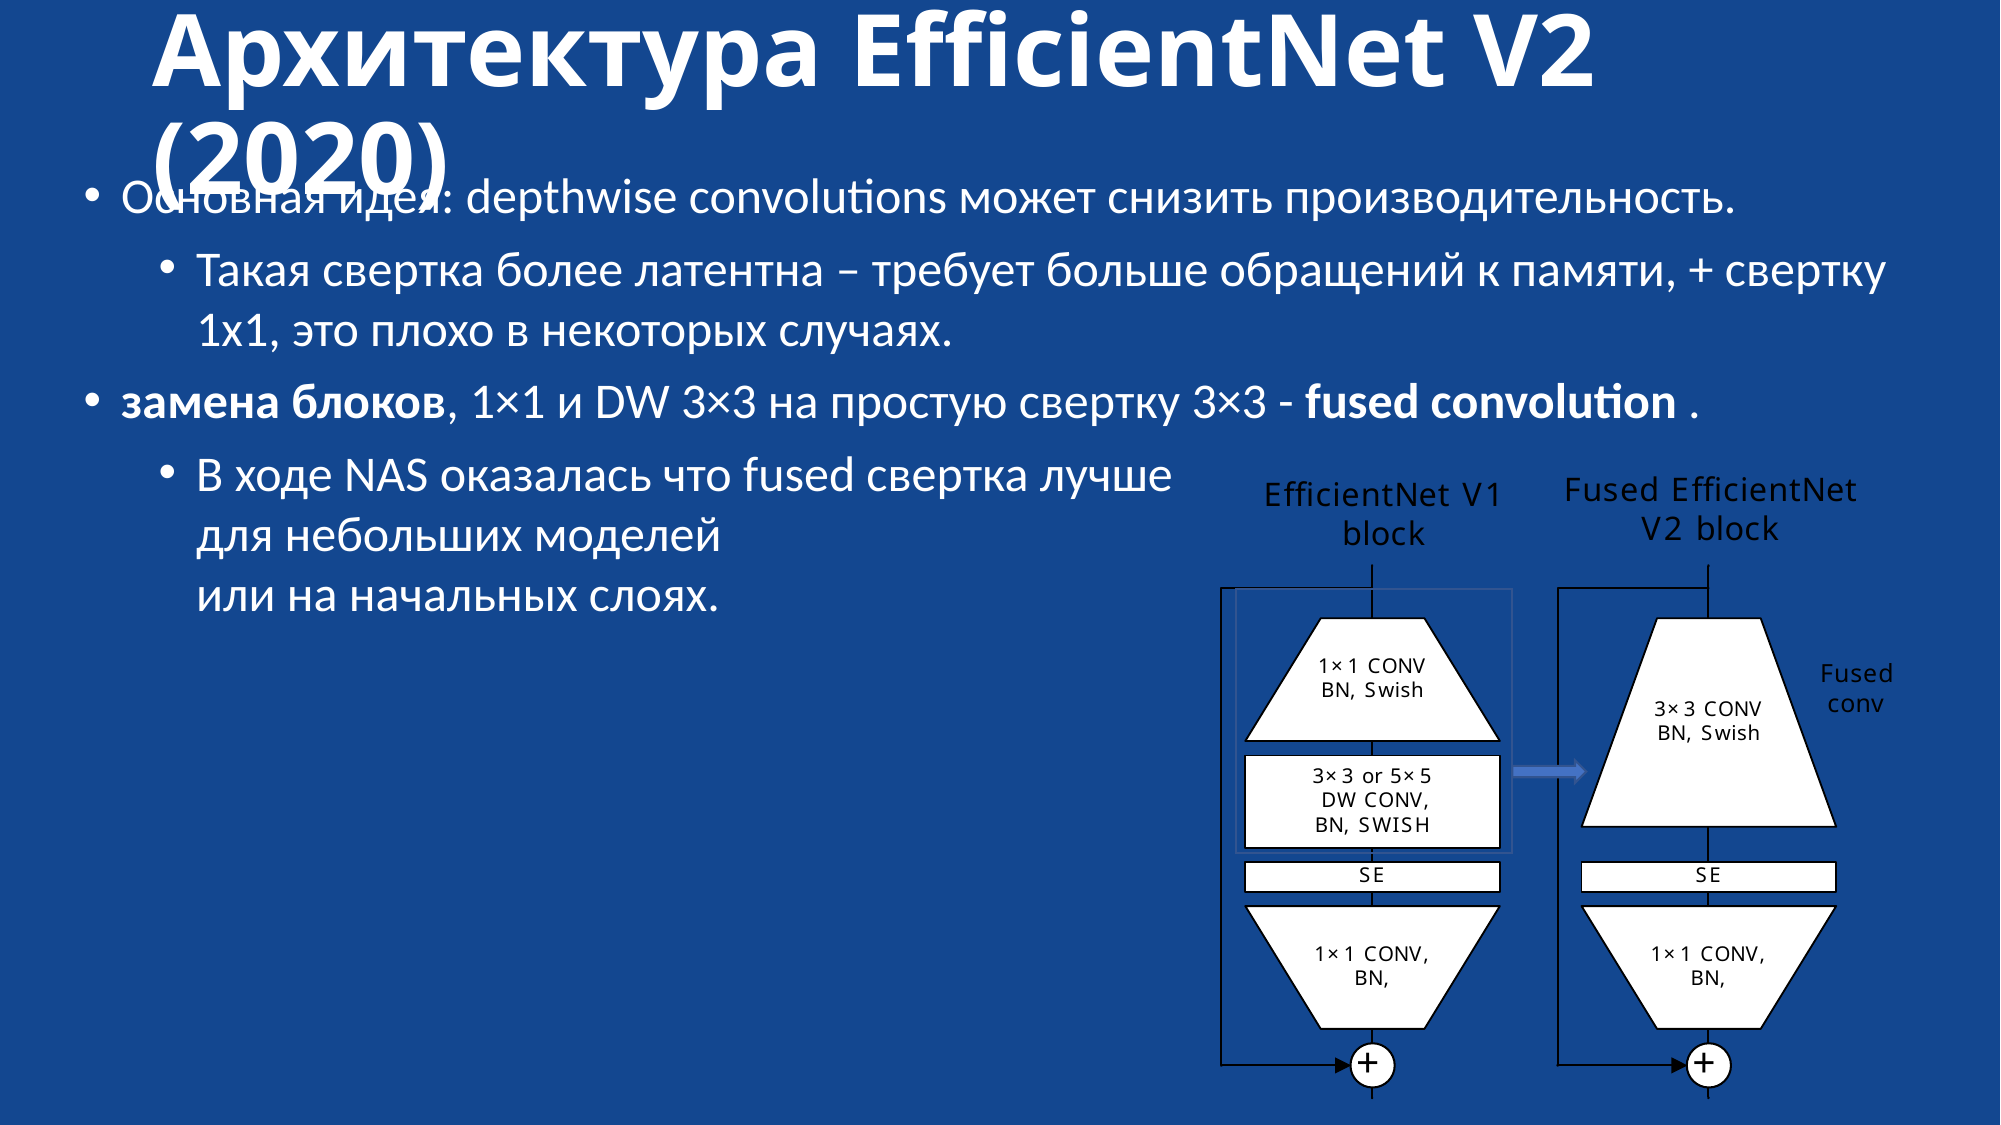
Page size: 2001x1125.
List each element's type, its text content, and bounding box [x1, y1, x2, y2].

list Основная идея: depthwise convolutions может снизить производительность. Такая свертка более латентна – требует больше обращений к памяти, + свертку 1х1, это плохо в некоторых случаях. замена блоков, 1×1 и DW 3×3 на простую свертку 3×3 - fused convolution . В ходе NAS оказалась что fused свертка лучше для небольших моделей или на начальных слоях. [68, 156, 1949, 1079]
picture [1204, 459, 1916, 1107]
title Архитектура EfficientNet V2 (2020) [137, 59, 1863, 156]
